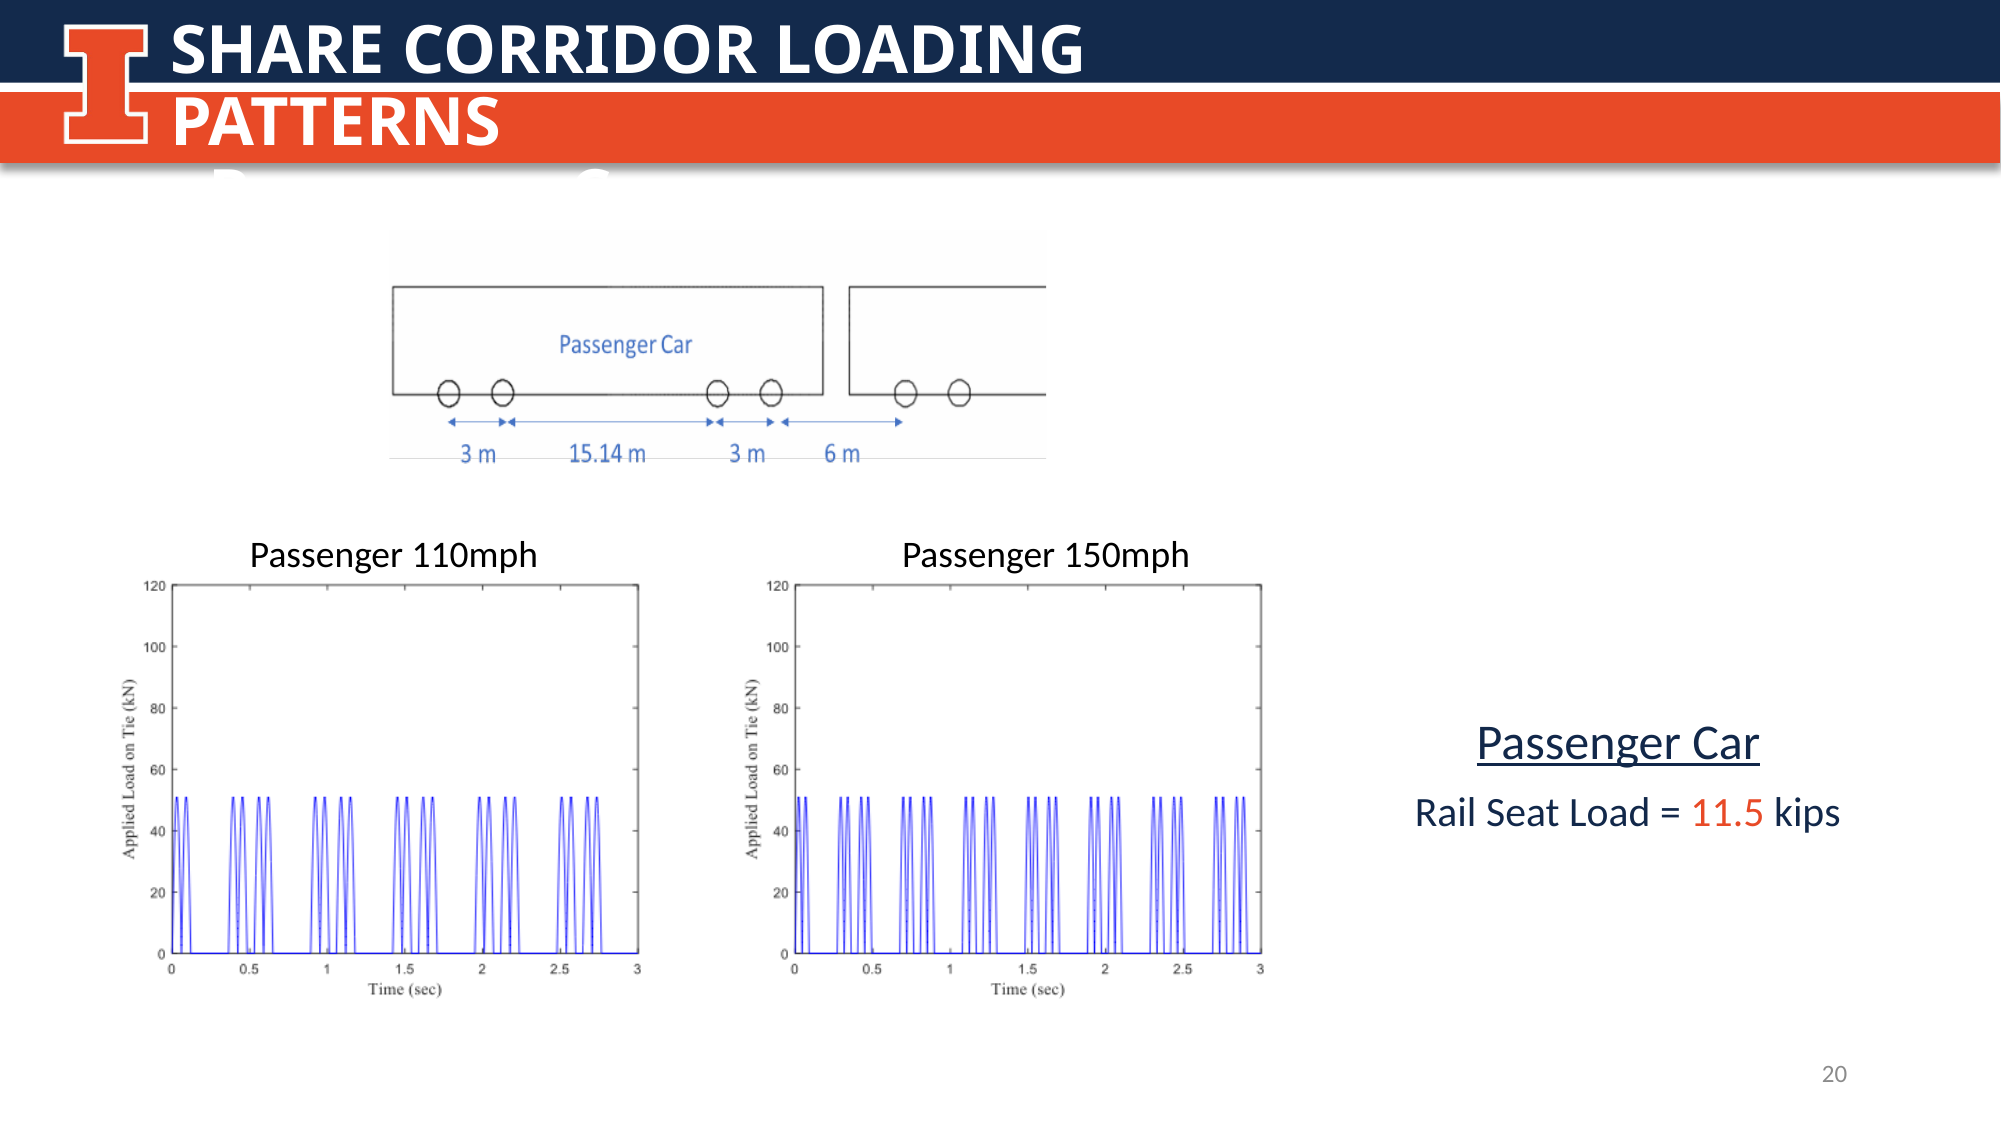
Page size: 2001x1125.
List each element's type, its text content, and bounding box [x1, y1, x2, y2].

text_box Rail Seat Load = 11.5 kips [1392, 777, 1863, 843]
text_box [94, 522, 695, 1003]
picture [60, 21, 149, 144]
picture [389, 230, 1047, 488]
slide_number 20 [1412, 1042, 1863, 1103]
text_box Passenger Car [1392, 701, 1845, 777]
text_box SHARE CORRIDOR LOADING PATTERNS - Passenger Car [155, 8, 1428, 85]
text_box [717, 522, 1318, 1003]
